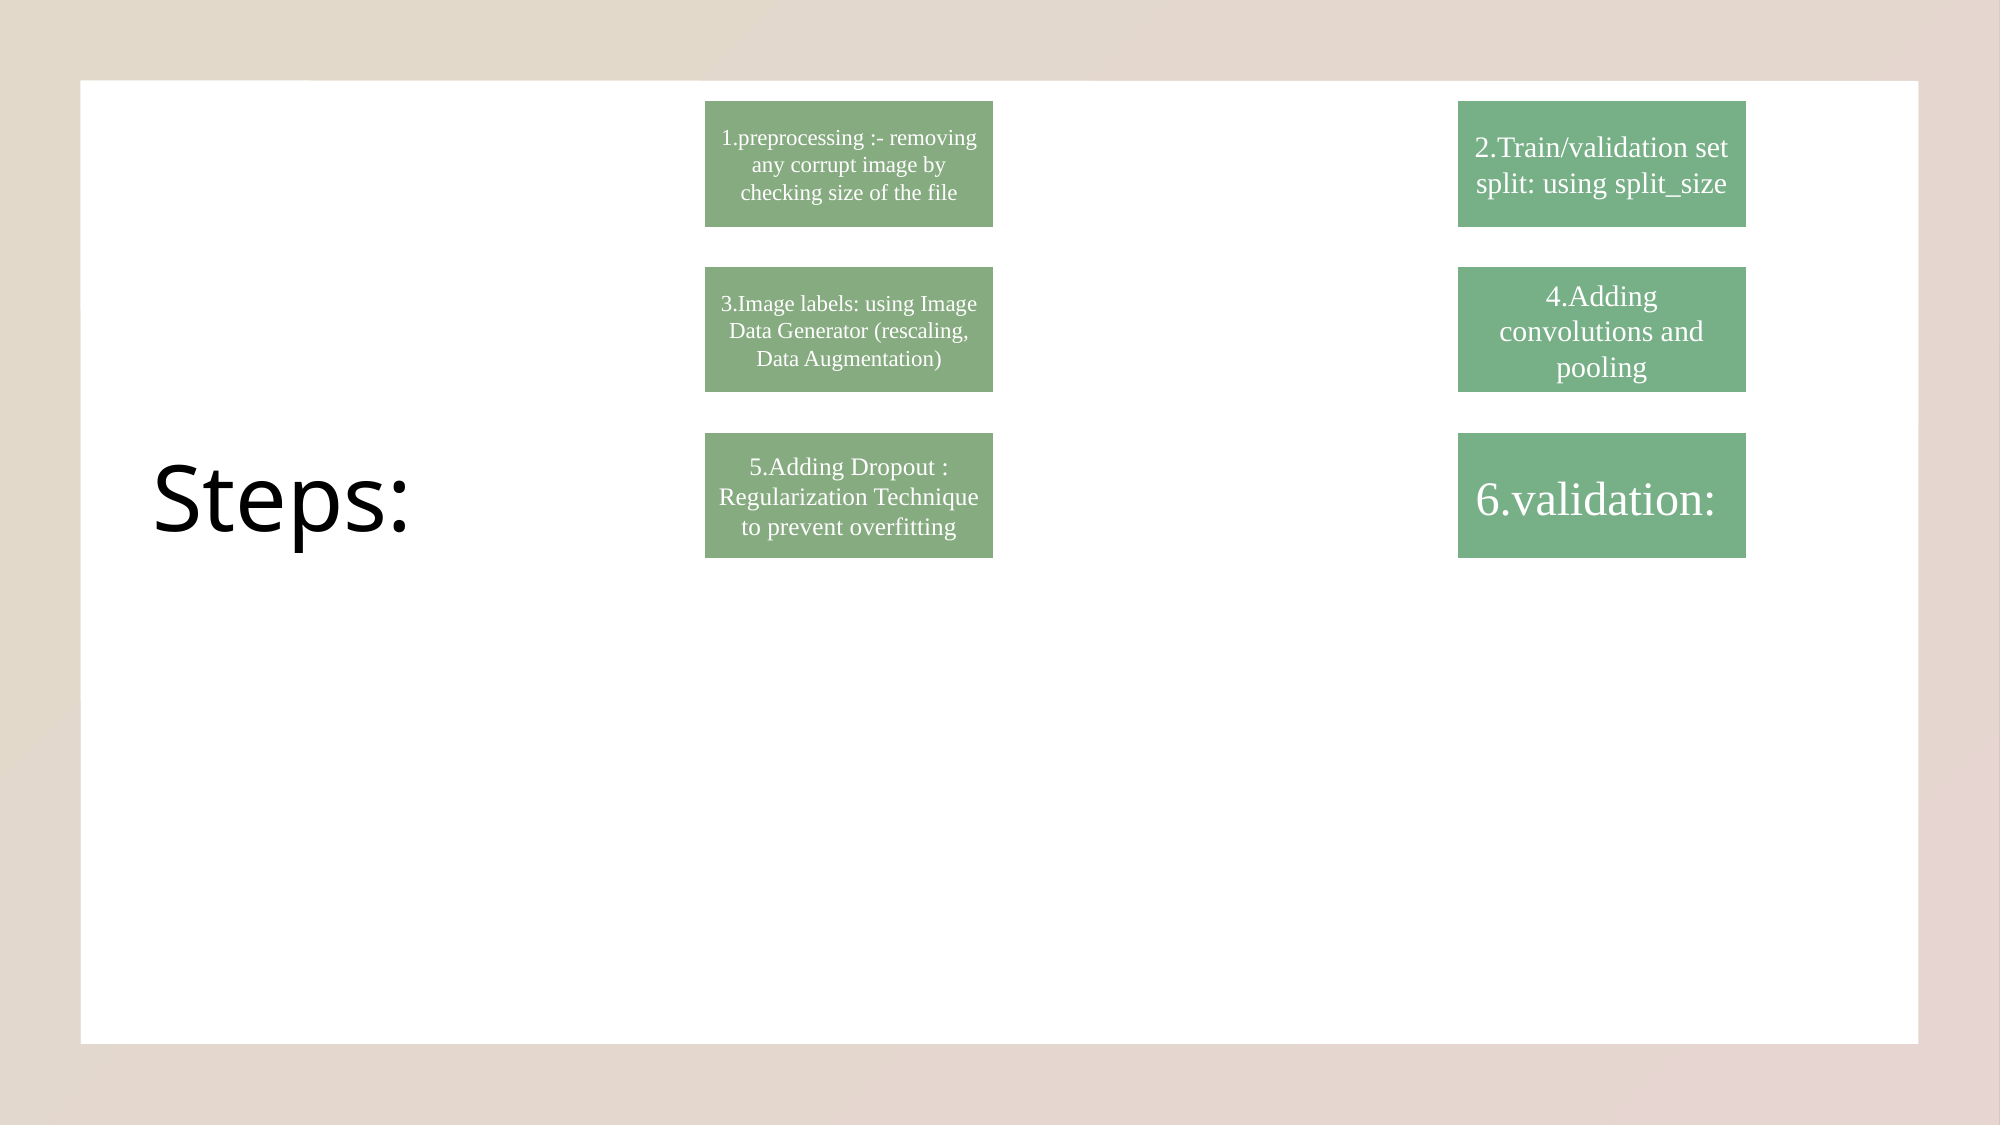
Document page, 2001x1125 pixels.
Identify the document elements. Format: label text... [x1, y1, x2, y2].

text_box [704, 99, 1863, 1014]
text_box [0, 0, 2000, 1125]
title Steps: [137, 99, 663, 1014]
text_box [82, 82, 1918, 1043]
